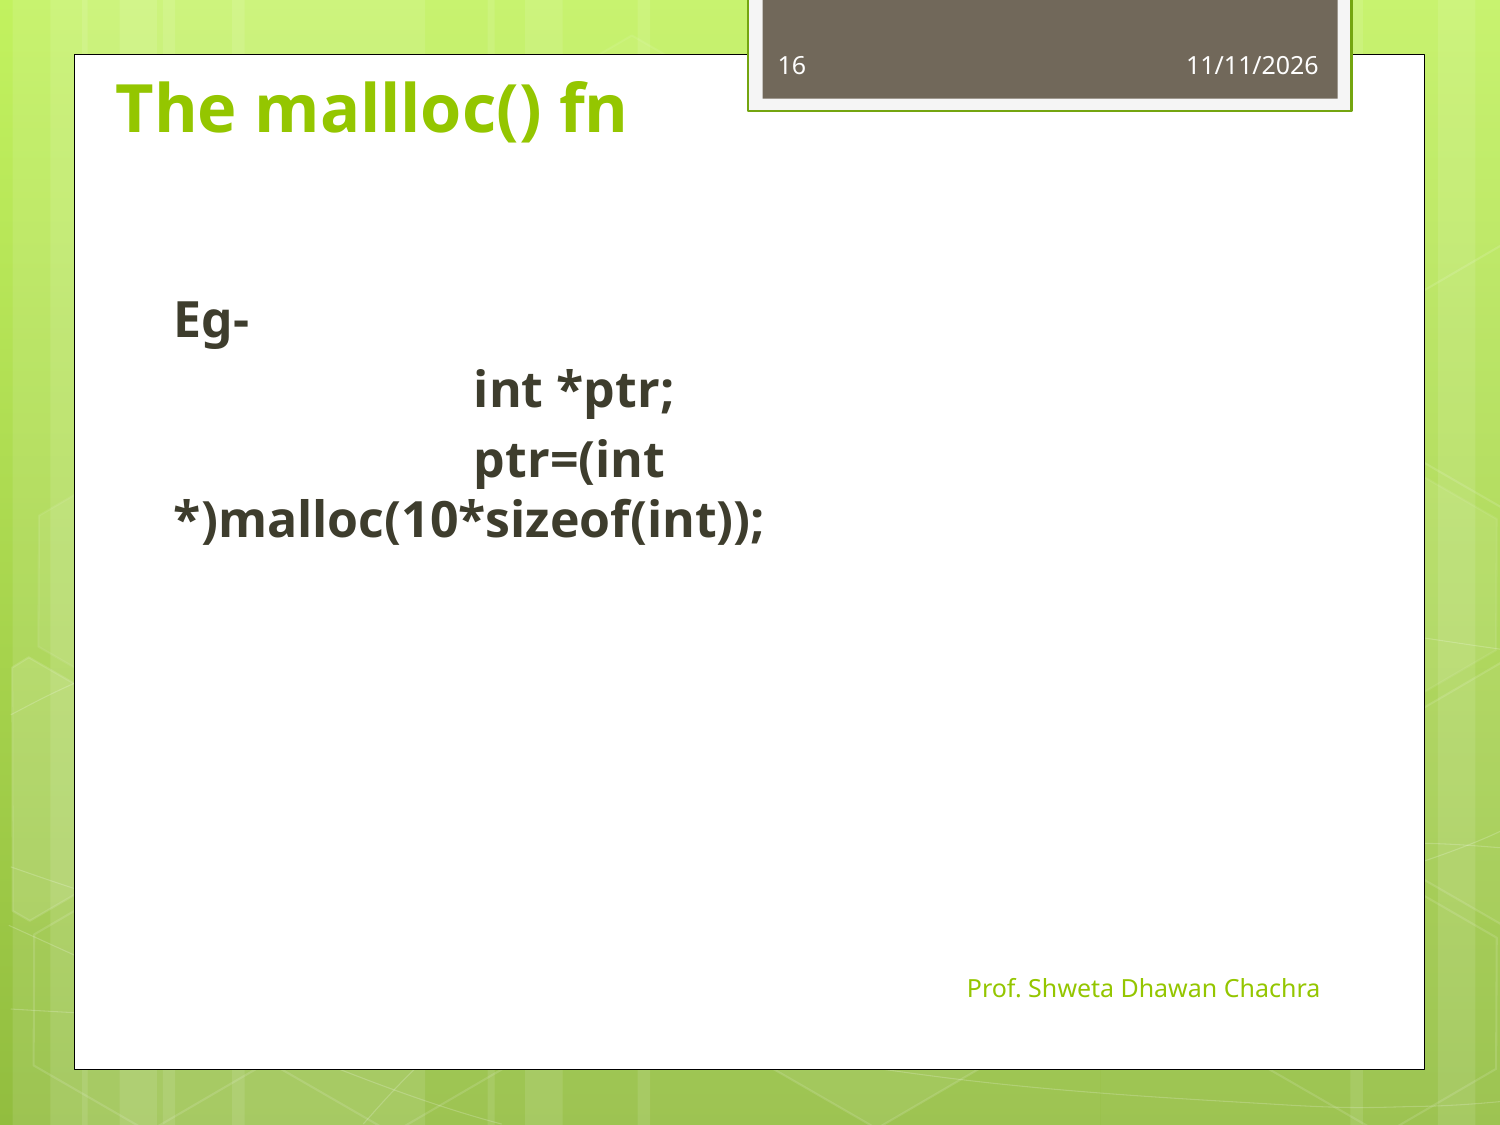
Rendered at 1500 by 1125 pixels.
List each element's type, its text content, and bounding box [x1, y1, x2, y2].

slide_number 16 [762, 36, 982, 97]
list Eg- int *ptr; ptr=(int *)malloc(10*sizeof(int)); [147, 219, 1260, 1000]
footer Prof. Shweta Dhawan Chachra [761, 960, 1336, 1020]
title The mallloc() fn [100, 66, 1253, 154]
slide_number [983, 36, 1334, 97]
